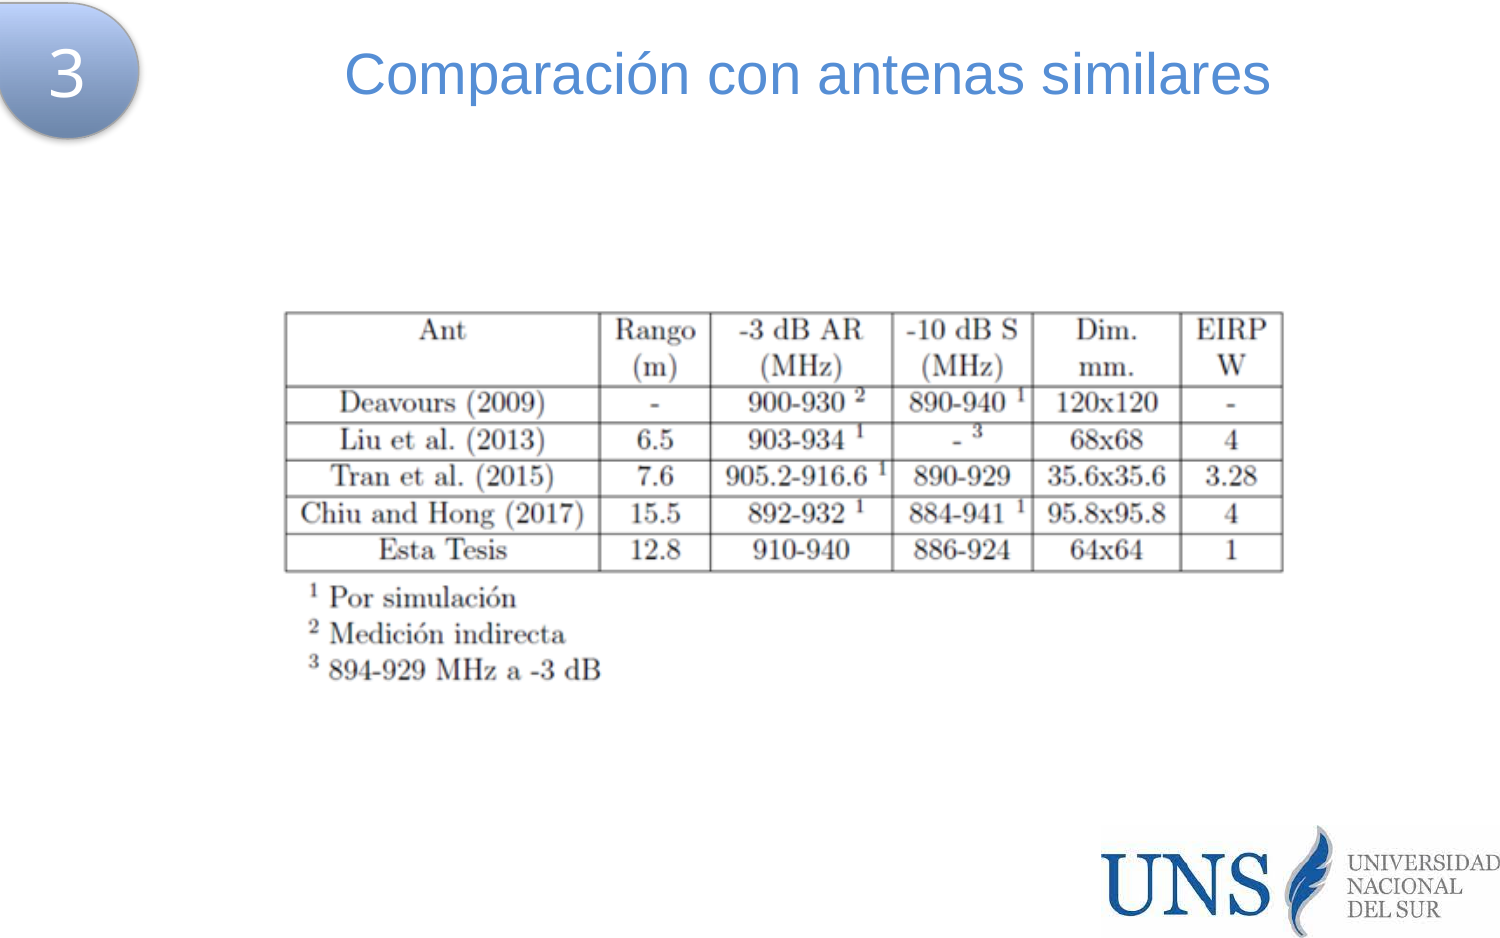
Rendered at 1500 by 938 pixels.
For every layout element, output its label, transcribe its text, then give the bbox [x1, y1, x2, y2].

picture [257, 303, 1298, 683]
picture [1101, 824, 1500, 938]
title Comparación con antenas similares [253, 16, 1365, 126]
text_box 3 [0, 2, 140, 140]
